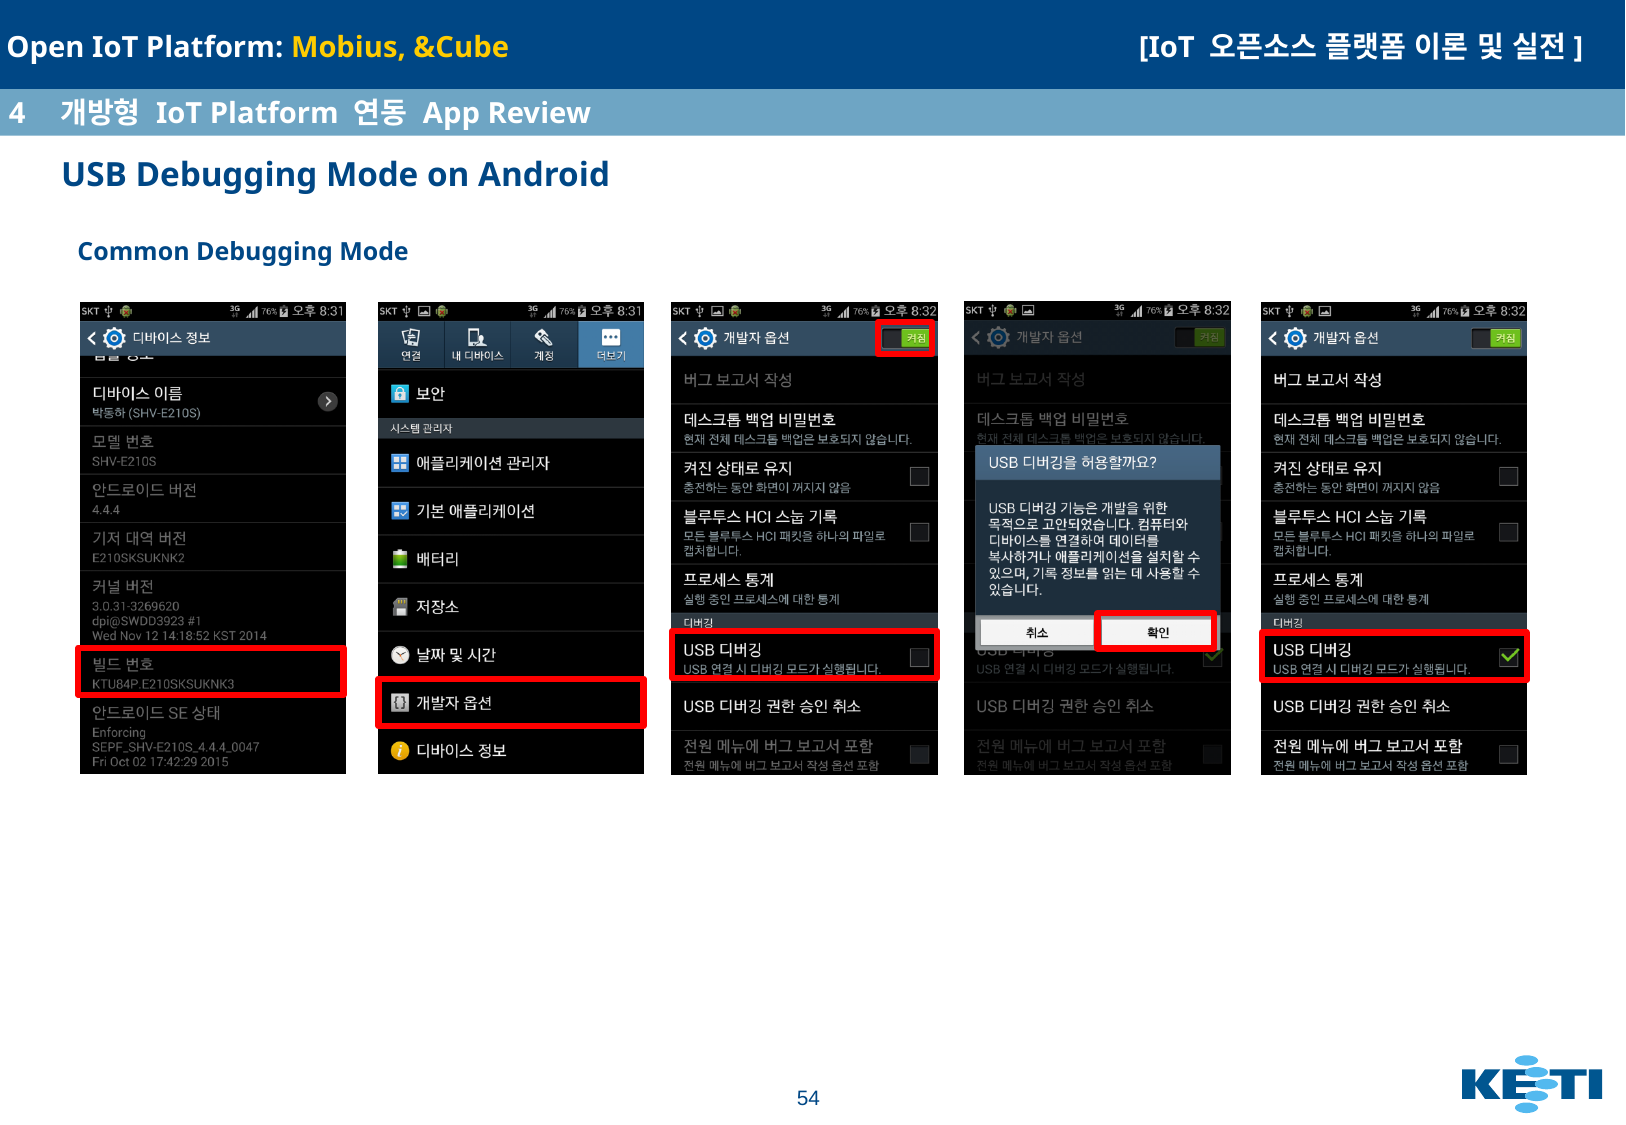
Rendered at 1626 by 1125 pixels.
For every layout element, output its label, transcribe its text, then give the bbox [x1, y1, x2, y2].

list Common Debugging Mode [62, 219, 1563, 1050]
title USB Debugging Mode on Android [61, 152, 1563, 341]
picture [79, 302, 346, 775]
picture [671, 302, 938, 776]
picture [964, 301, 1231, 775]
text_box 4 개방형 IoT Platform 연동 App Review [0, 94, 1575, 130]
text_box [1261, 302, 1528, 776]
picture [378, 302, 644, 774]
